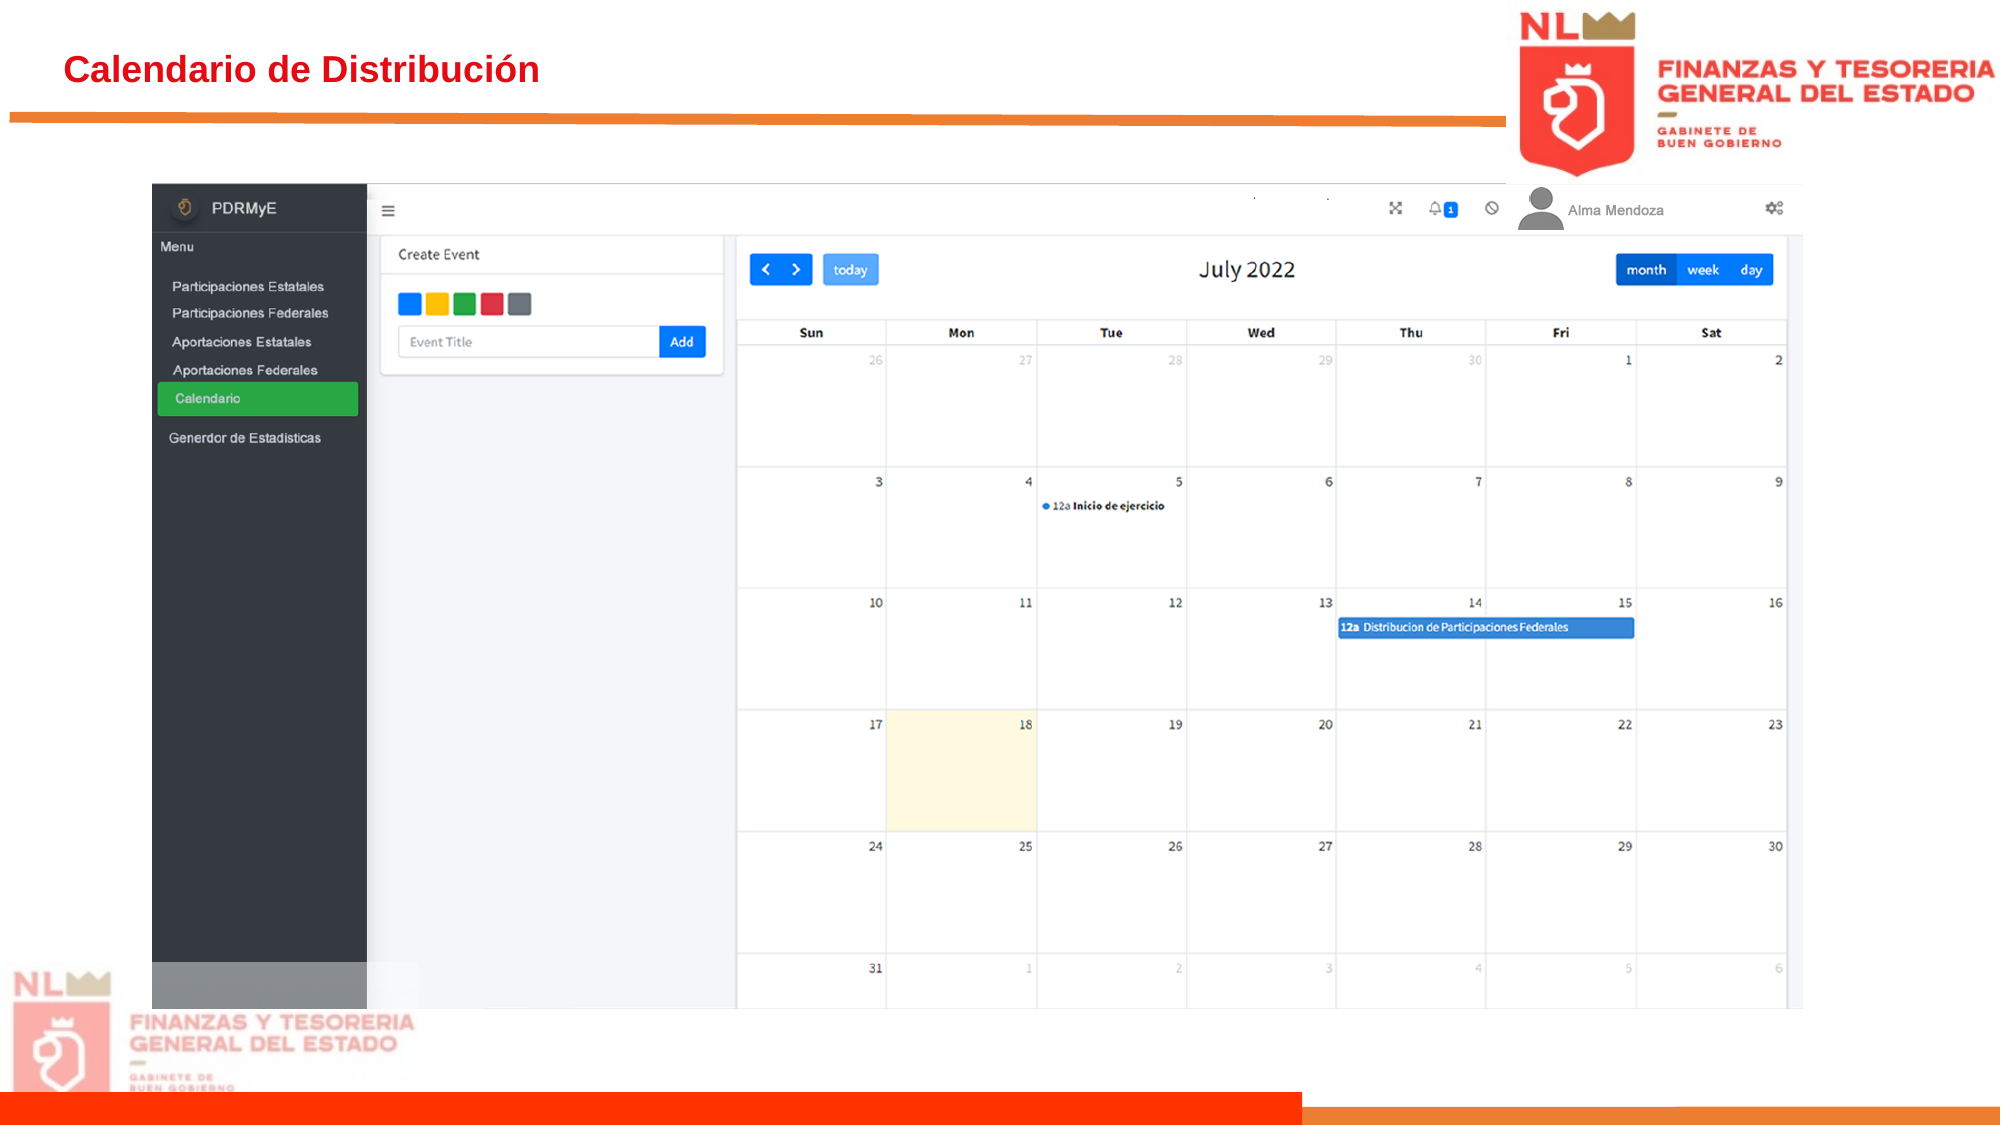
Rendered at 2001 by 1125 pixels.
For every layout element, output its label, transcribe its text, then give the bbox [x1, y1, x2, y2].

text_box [9, 117, 1506, 123]
picture [1506, 1, 2000, 184]
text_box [152, 183, 1803, 1009]
text_box Calendario de Distribución [48, 37, 556, 98]
text_box [0, 1091, 1303, 1125]
text_box [2, 961, 420, 1091]
